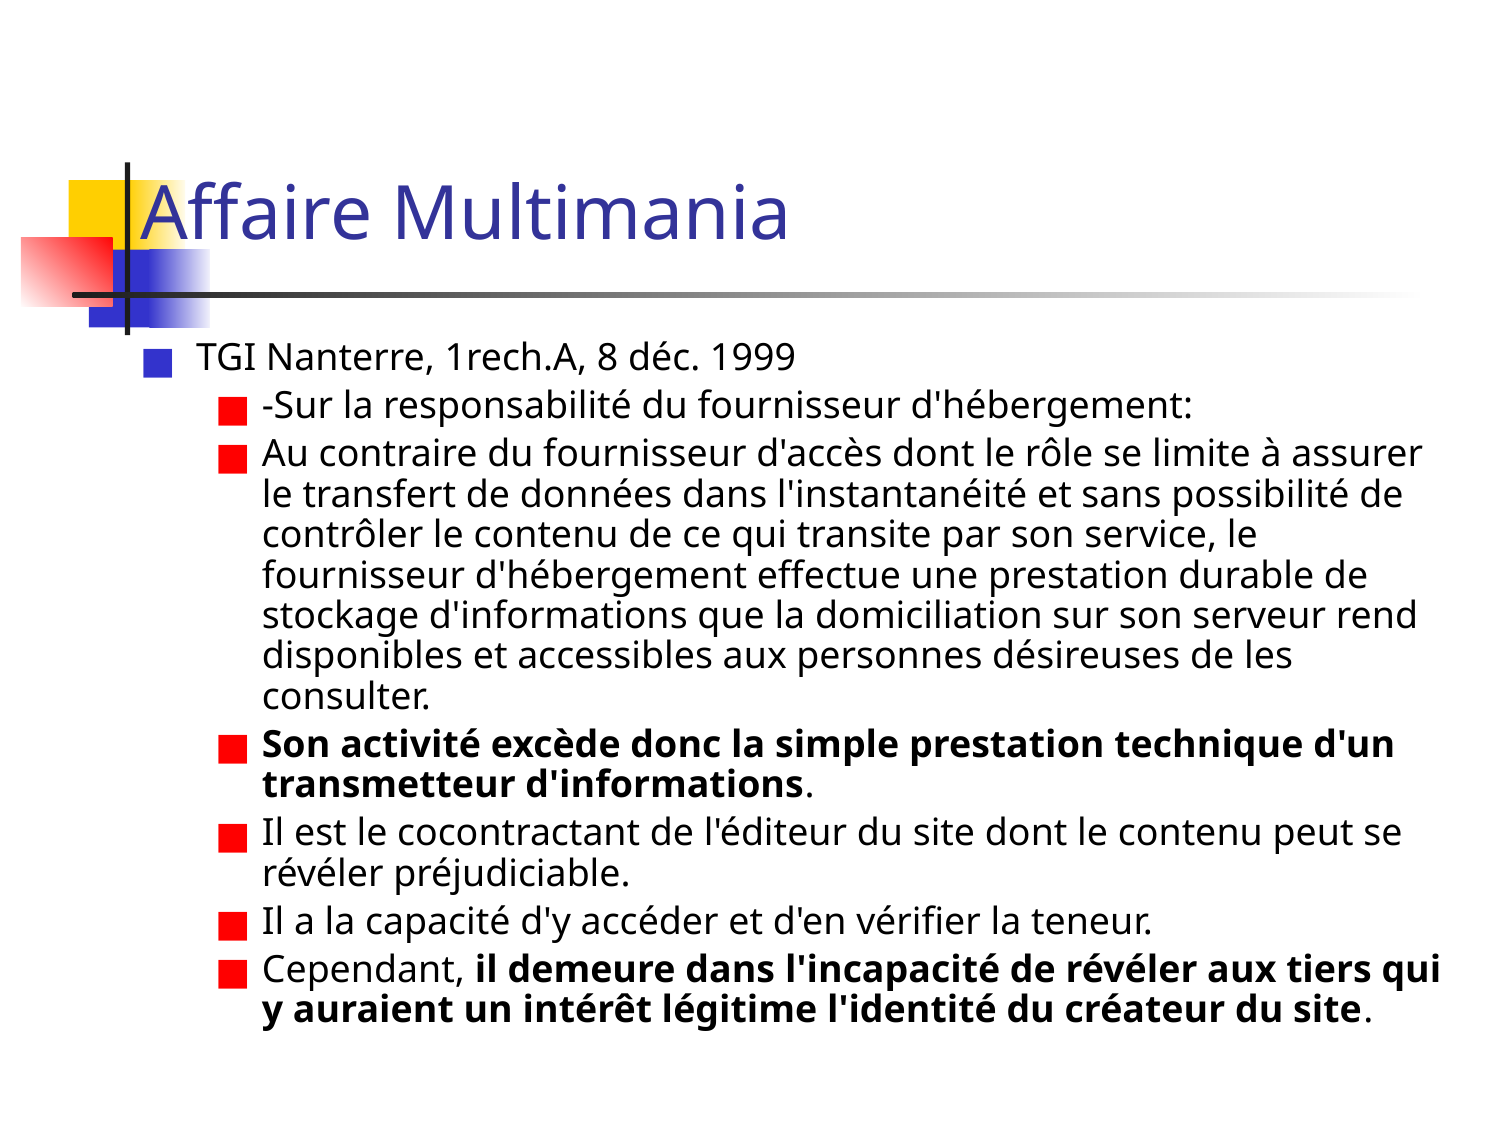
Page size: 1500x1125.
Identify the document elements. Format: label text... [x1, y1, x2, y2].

title Affaire Multimania [125, 75, 1443, 263]
list TGI Nanterre, 1rech.A, 8 déc. 1999 -Sur la responsabilité du fournisseur d'hébergement: Au contraire du fournisseur d'accès dont le rôle se limite à assurer le transfert de données dans l'instantanéité et sans possibilité de contrôler le contenu de ce qui transite par son service, le fournisseur d'hébergement effectue une prestation durable de stockage d'informations que la domiciliation sur son serveur rend disponibles et accessibles aux personnes désireuses de les consulter. Son activité excède donc la simple prestation technique d'un transmetteur d'informations. Il est le cocontractant de l'éditeur du site dont le contenu peut se révéler préjudiciable. Il a la capacité d'y accéder et d'en vérifier la teneur. Cependant, il demeure dans l'incapacité de révéler aux tiers qui y auraient un intérêt légitime l'identité du créateur du site. [125, 331, 1469, 1006]
